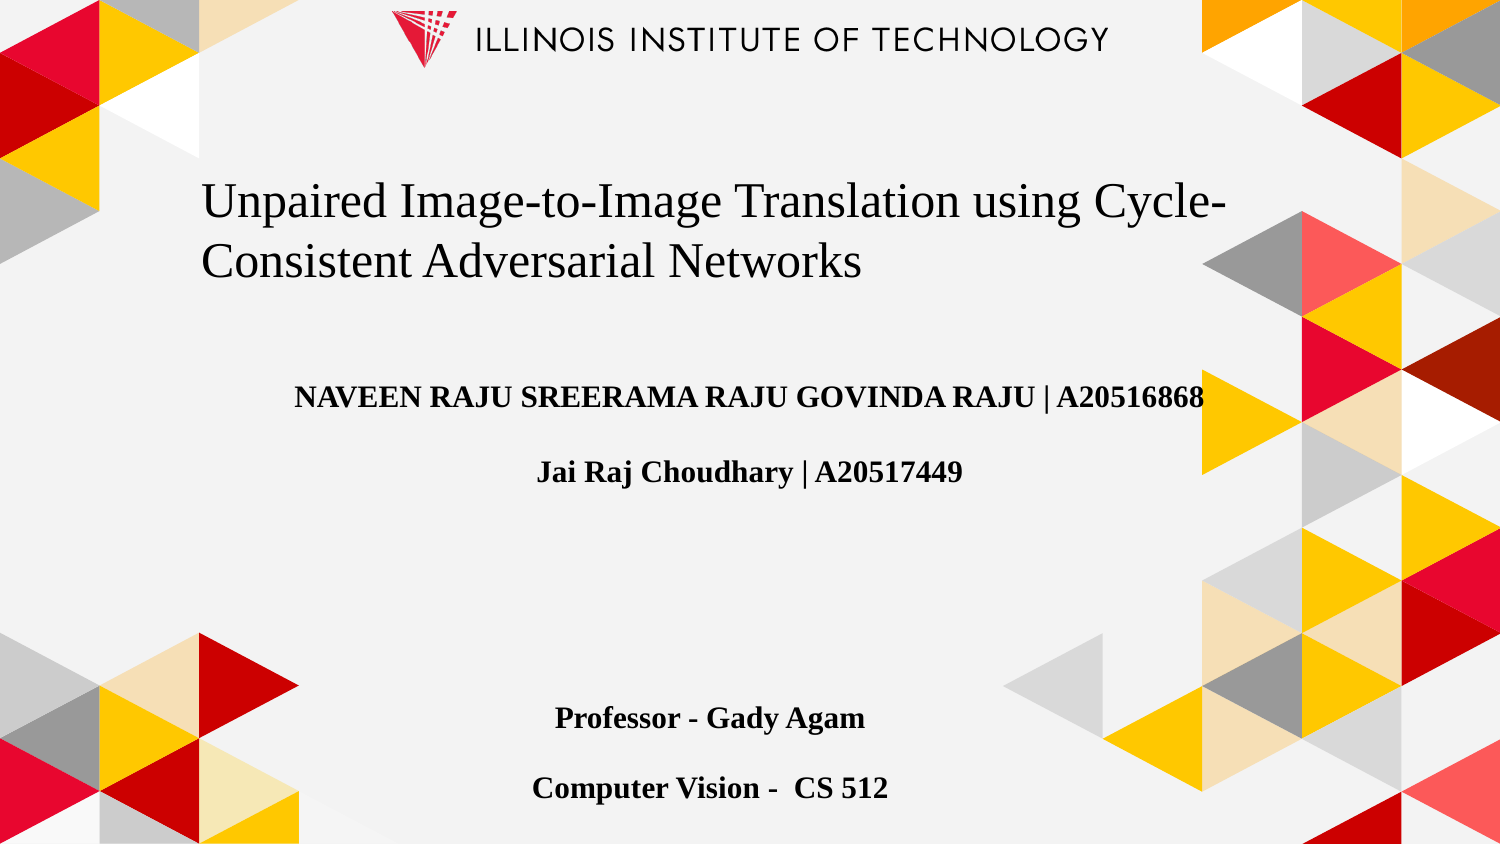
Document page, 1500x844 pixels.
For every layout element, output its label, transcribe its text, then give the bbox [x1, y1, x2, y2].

picture [392, 11, 1108, 68]
title Unpaired Image-to-Image Translation using Cycle- Consistent Adversarial Networks [119, 129, 1483, 362]
text_box Professor - Gady Agam [450, 689, 970, 742]
text_box Computer Vision - CS 512 [496, 759, 925, 813]
text_box NAVEEN RAJU SREERAMA RAJU GOVINDA RAJU | A20516868 Jai Raj Choudhary | A20517449 [149, 361, 1350, 509]
